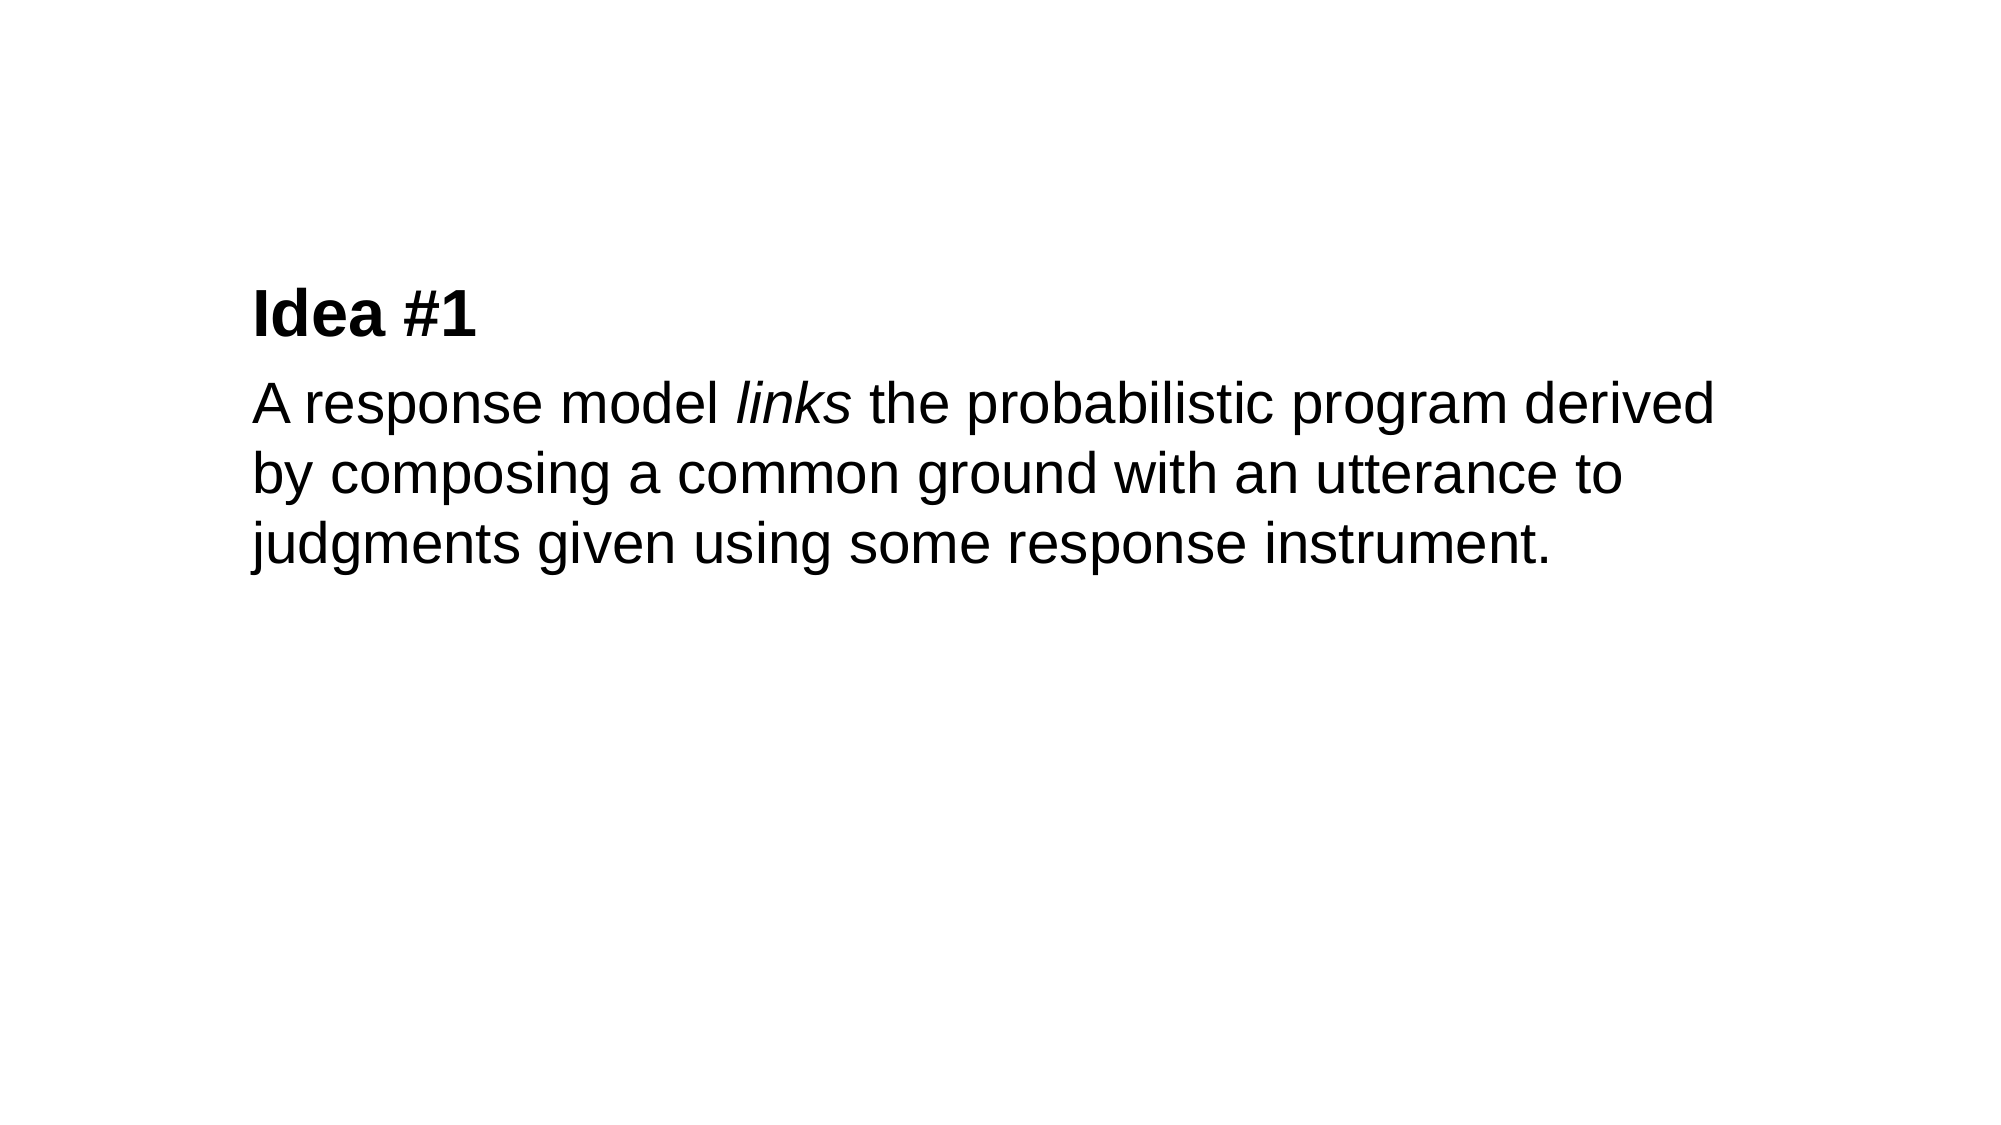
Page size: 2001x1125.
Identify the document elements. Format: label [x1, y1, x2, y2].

text_box [237, 261, 1789, 586]
